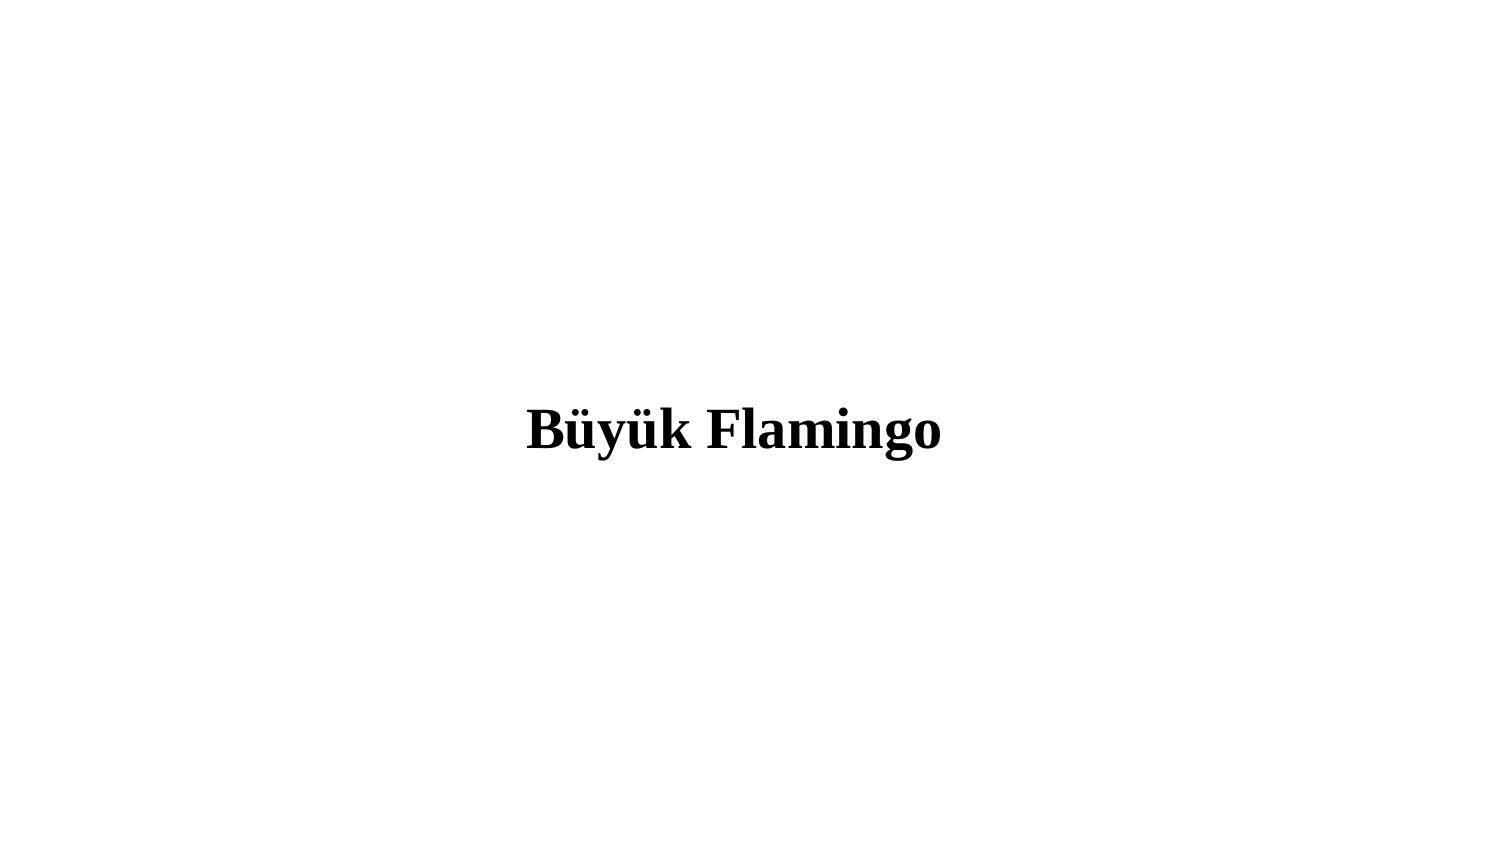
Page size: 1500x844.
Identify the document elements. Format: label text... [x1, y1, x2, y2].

title Büyük Flamingo [511, 374, 1014, 469]
